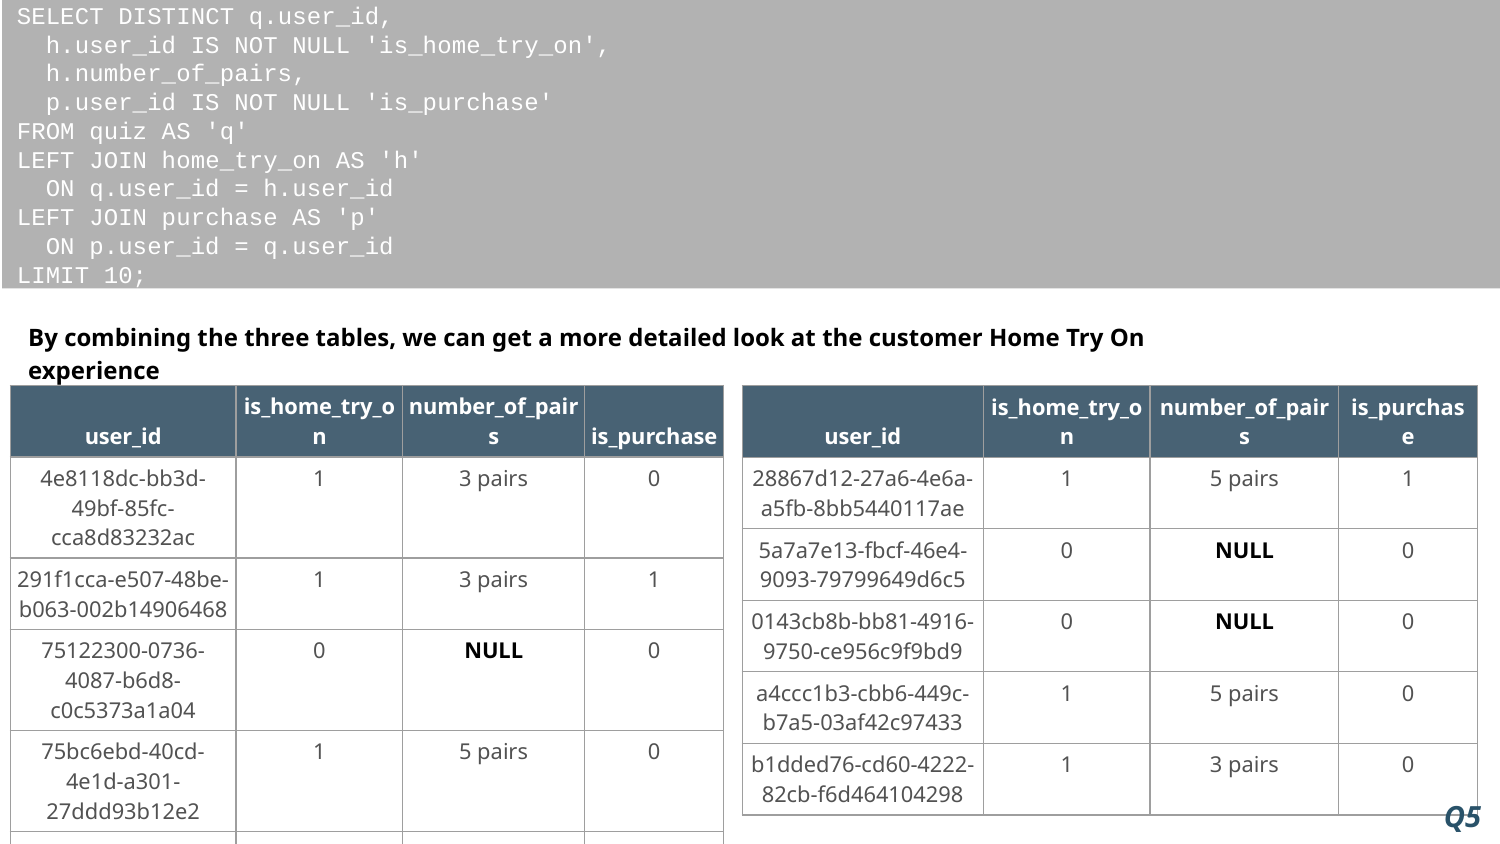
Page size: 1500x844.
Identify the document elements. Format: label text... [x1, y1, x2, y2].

table_cell 0 [237, 630, 402, 730]
table_cell 75bc6ebd-40cd-4e1d-a301-27ddd93b12e2 [11, 731, 235, 831]
table_cell 1 [237, 559, 402, 629]
table_cell 4e8118dc-bb3d-49bf-85fc-cca8d83232ac [11, 458, 235, 557]
table_cell 0 [1339, 529, 1477, 600]
table_cell 0 [1339, 744, 1477, 814]
table_cell 0 [1339, 601, 1477, 671]
text_box Q5 [1428, 790, 1496, 841]
table_cell 3 pairs [403, 458, 584, 557]
table_cell 1 [237, 458, 402, 557]
table_cell 0 [585, 630, 723, 730]
table_cell 3 pairs [1151, 744, 1338, 814]
table_cell NULL [1151, 529, 1338, 600]
table_cell 5 pairs [1151, 458, 1338, 528]
table_cell 1 [237, 832, 402, 844]
table_header is_home_try_on [237, 386, 402, 456]
table_cell 1 [1339, 458, 1477, 528]
table_cell 1 [585, 832, 723, 844]
table_cell 3 pairs [403, 832, 584, 844]
table_cell 1 [237, 731, 402, 831]
table_cell ce965c4d-7a2b-4db6-9847-601747fa7812 [11, 832, 235, 844]
table_cell 291f1cca-e507-48be-b063-002b14906468 [11, 559, 235, 629]
table_cell NULL [403, 630, 584, 730]
table_cell 5a7a7e13-fbcf-46e4-9093-79799649d6c5 [743, 529, 983, 600]
table_header user_id [11, 386, 235, 456]
table_cell 28867d12-27a6-4e6a-a5fb-8bb5440117ae [743, 458, 983, 528]
table_cell 0143cb8b-bb81-4916-9750-ce956c9f9bd9 [743, 601, 983, 671]
table_header number_of_pairs [1151, 386, 1338, 457]
table_cell 75122300-0736-4087-b6d8-c0c5373a1a04 [11, 630, 235, 730]
table_cell 1 [984, 672, 1149, 743]
table_cell 0 [984, 601, 1149, 671]
table_cell 0 [984, 529, 1149, 600]
table_cell 3 pairs [403, 559, 584, 629]
text_box SELECT DISTINCT q.user_id, h.user_id IS NOT NULL 'is_home_try_on', h.number_of_pairs, p.user_id IS NOT NULL 'is_purchase' FROM quiz AS 'q' LEFT JOIN home_try_on AS 'h' ON q.user_id = h.user_id LEFT JOIN purchase AS 'p' ON p.user_id = q.user_id LIMIT 10; [0, 0, 1500, 290]
table_header is_purchase [585, 386, 723, 456]
table_cell a4ccc1b3-cbb6-449c-b7a5-03af42c97433 [743, 672, 983, 743]
table_cell 1 [984, 458, 1149, 528]
table_cell 1 [585, 559, 723, 629]
table_header is_purchase [1339, 386, 1477, 457]
table_cell 0 [585, 731, 723, 831]
table_cell NULL [1151, 601, 1338, 671]
table_header is_home_try_on [984, 386, 1149, 457]
table_cell b1dded76-cd60-4222-82cb-f6d464104298 [743, 744, 983, 814]
text_box By combining the three tables, we can get a more detailed look at the customer Home Try On experience [0, 302, 1173, 363]
table_cell 1 [984, 744, 1149, 814]
table_cell 0 [585, 458, 723, 557]
table_cell 5 pairs [403, 731, 584, 831]
table_cell 0 [1339, 672, 1477, 743]
table_cell 5 pairs [1151, 672, 1338, 743]
table_header user_id [743, 386, 983, 457]
table_header number_of_pairs [403, 386, 584, 456]
